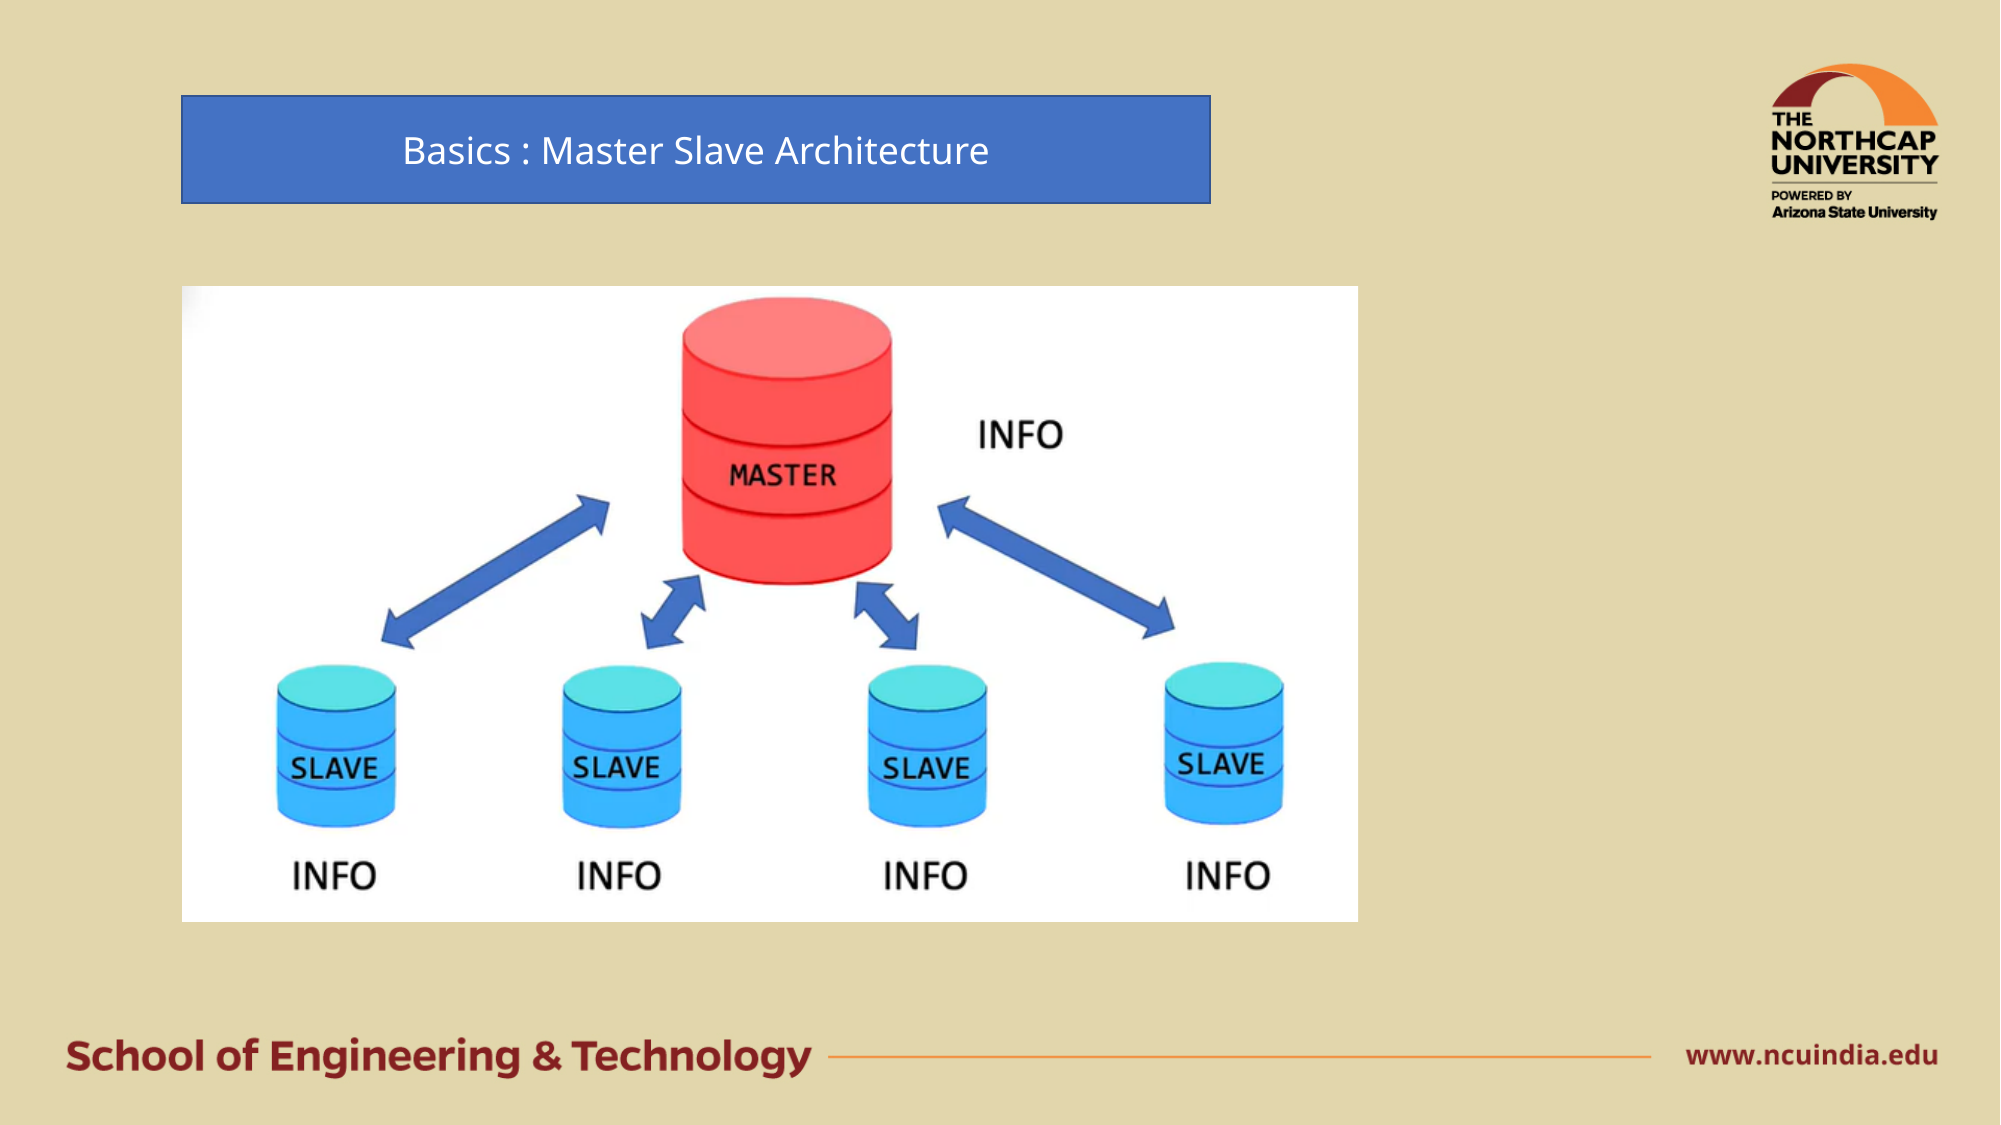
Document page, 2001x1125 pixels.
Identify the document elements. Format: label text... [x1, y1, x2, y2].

text_box Basics : Master Slave Architecture [181, 95, 1211, 204]
picture [0, 0, 2000, 1125]
